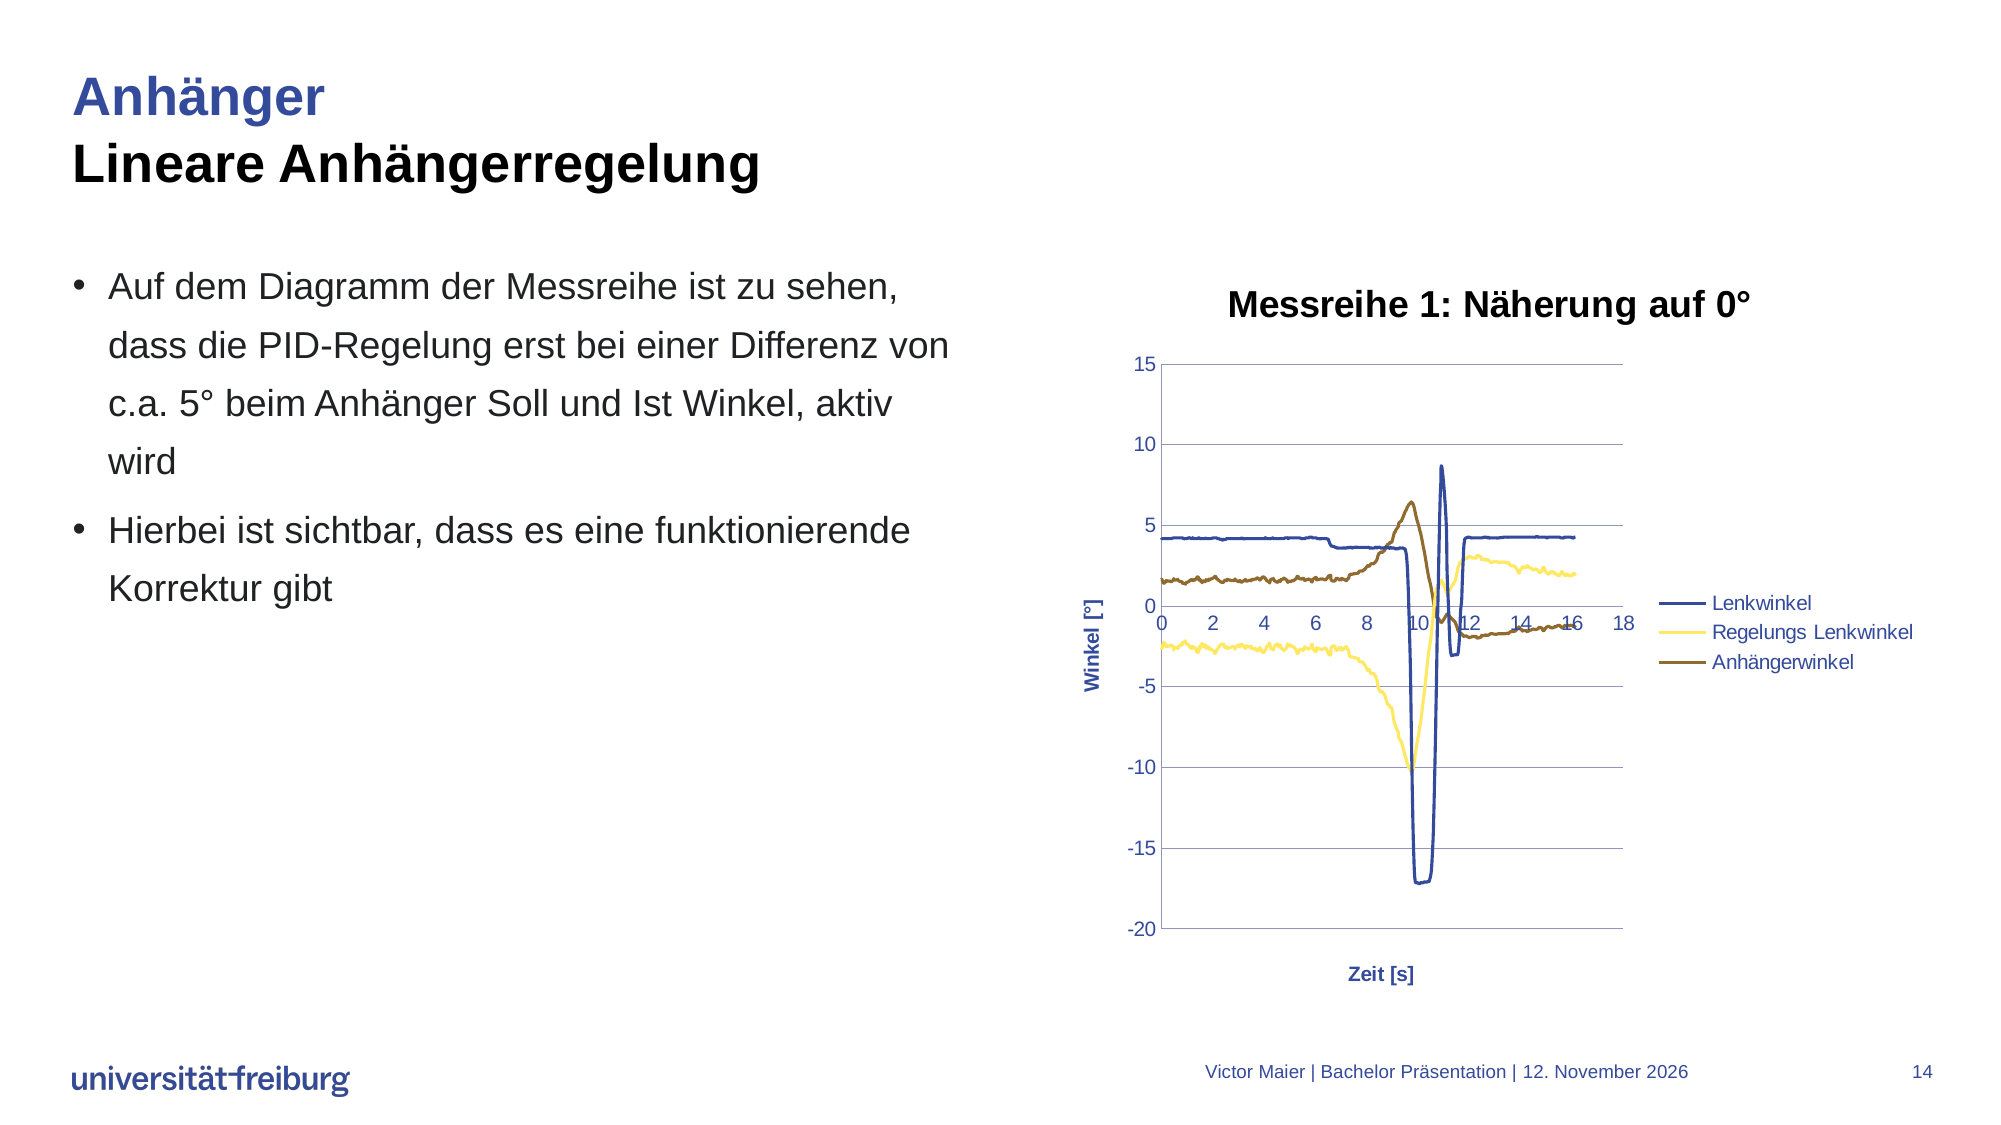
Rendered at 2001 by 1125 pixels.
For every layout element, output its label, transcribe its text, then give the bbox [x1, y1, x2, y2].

list Auf dem Diagramm der Messreihe ist zu sehen, dass die PID-Regelung erst bei einer Differenz von c.a. 5° beim Anhänger Soll und Ist Winkel, aktiv wird Hierbei ist sichtbar, dass es eine funktionierende Korrektur gibt [72, 248, 959, 1017]
title Anhänger Lineare Anhängerregelung [72, 59, 1933, 219]
slide_number 25. Oktober 2023 [1517, 1060, 1754, 1090]
slide_number 14 [1873, 1060, 1933, 1090]
chart [1047, 248, 1933, 1017]
picture [72, 1065, 351, 1097]
footer Victor Maier | Bachelor Präsentation | [488, 1060, 1517, 1090]
